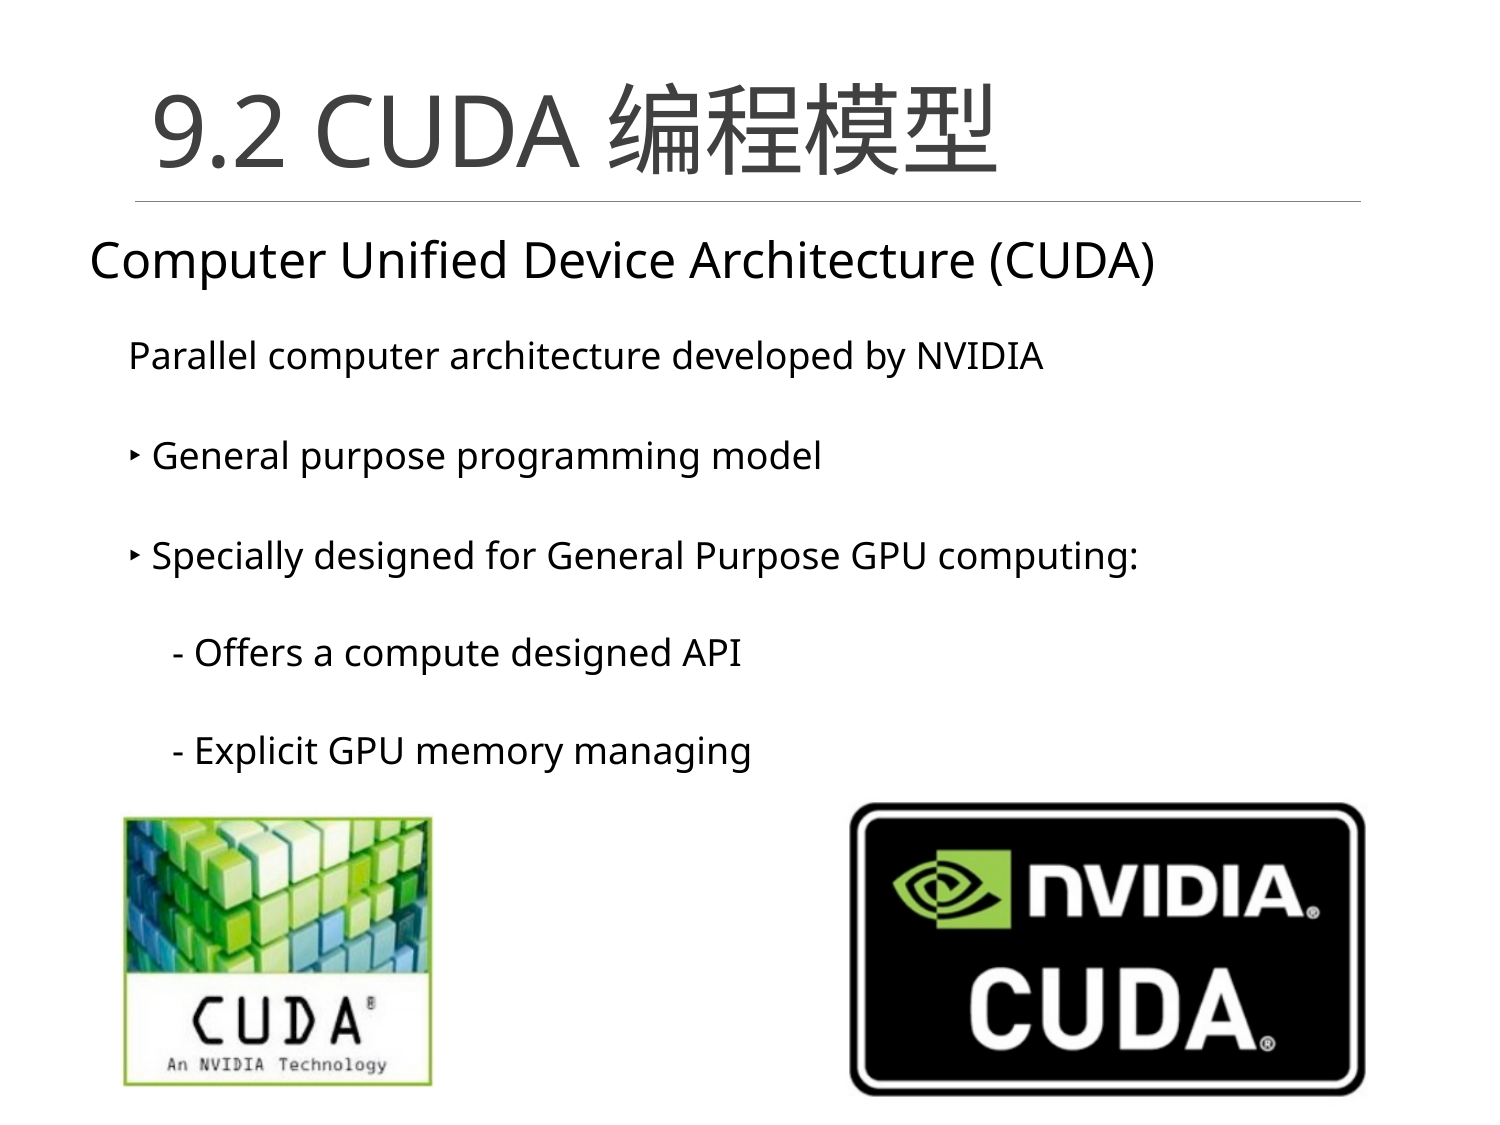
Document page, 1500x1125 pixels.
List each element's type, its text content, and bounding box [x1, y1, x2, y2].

title 9.2 CUDA编程模型 [135, 47, 1373, 196]
picture [119, 811, 435, 1088]
picture [826, 779, 1389, 1121]
text_box Computer Unified Device Architecture (CUDA) [74, 224, 1261, 296]
text_box Parallel computer architecture developed by NVIDIA ‣ General purpose programming model ‣ Specially designed for General Purpose GPU computing: - Offers a compute designed API - Explicit GPU memory managing [113, 308, 1408, 780]
